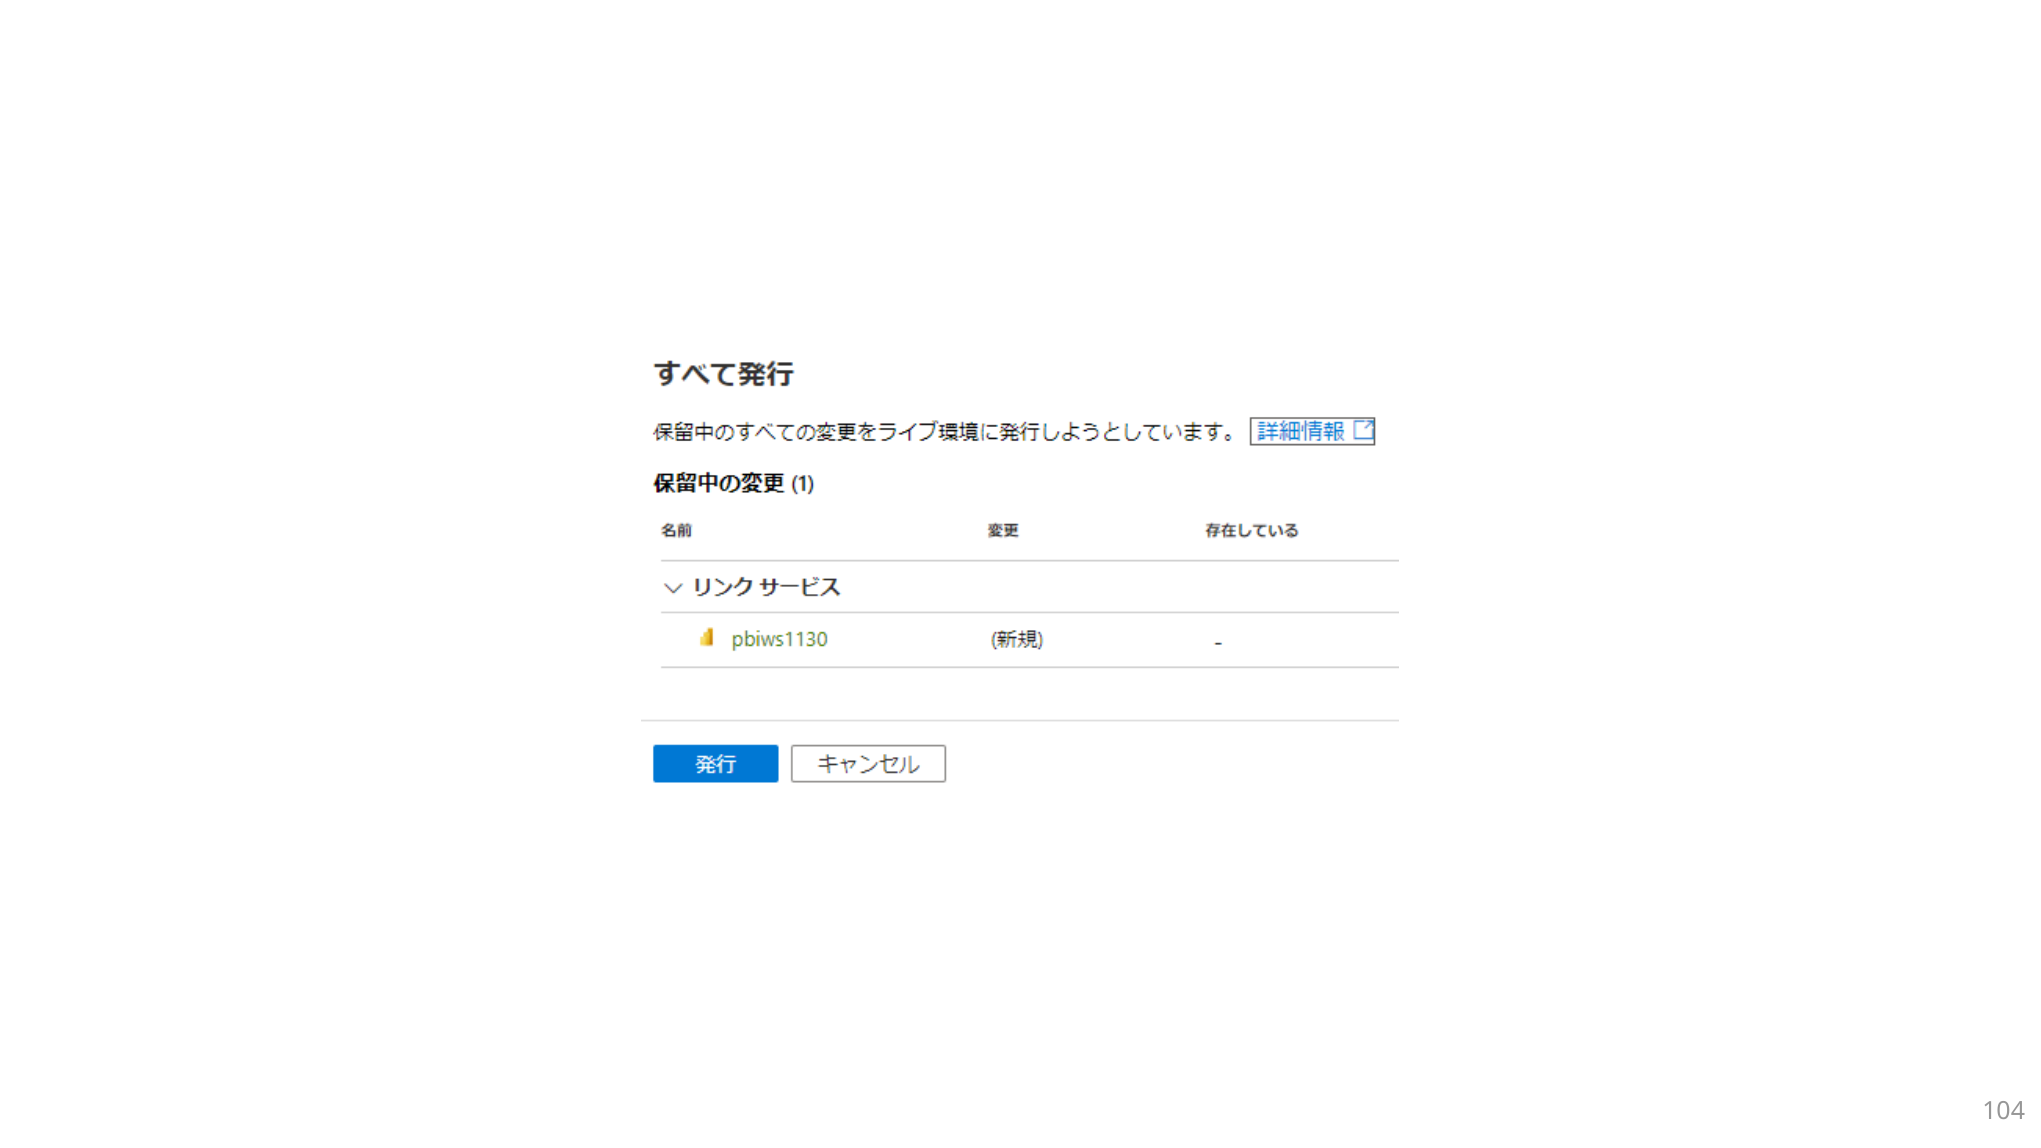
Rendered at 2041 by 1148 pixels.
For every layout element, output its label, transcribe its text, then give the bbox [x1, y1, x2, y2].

picture [641, 347, 1399, 800]
slide_number 104 [1581, 1081, 2041, 1143]
